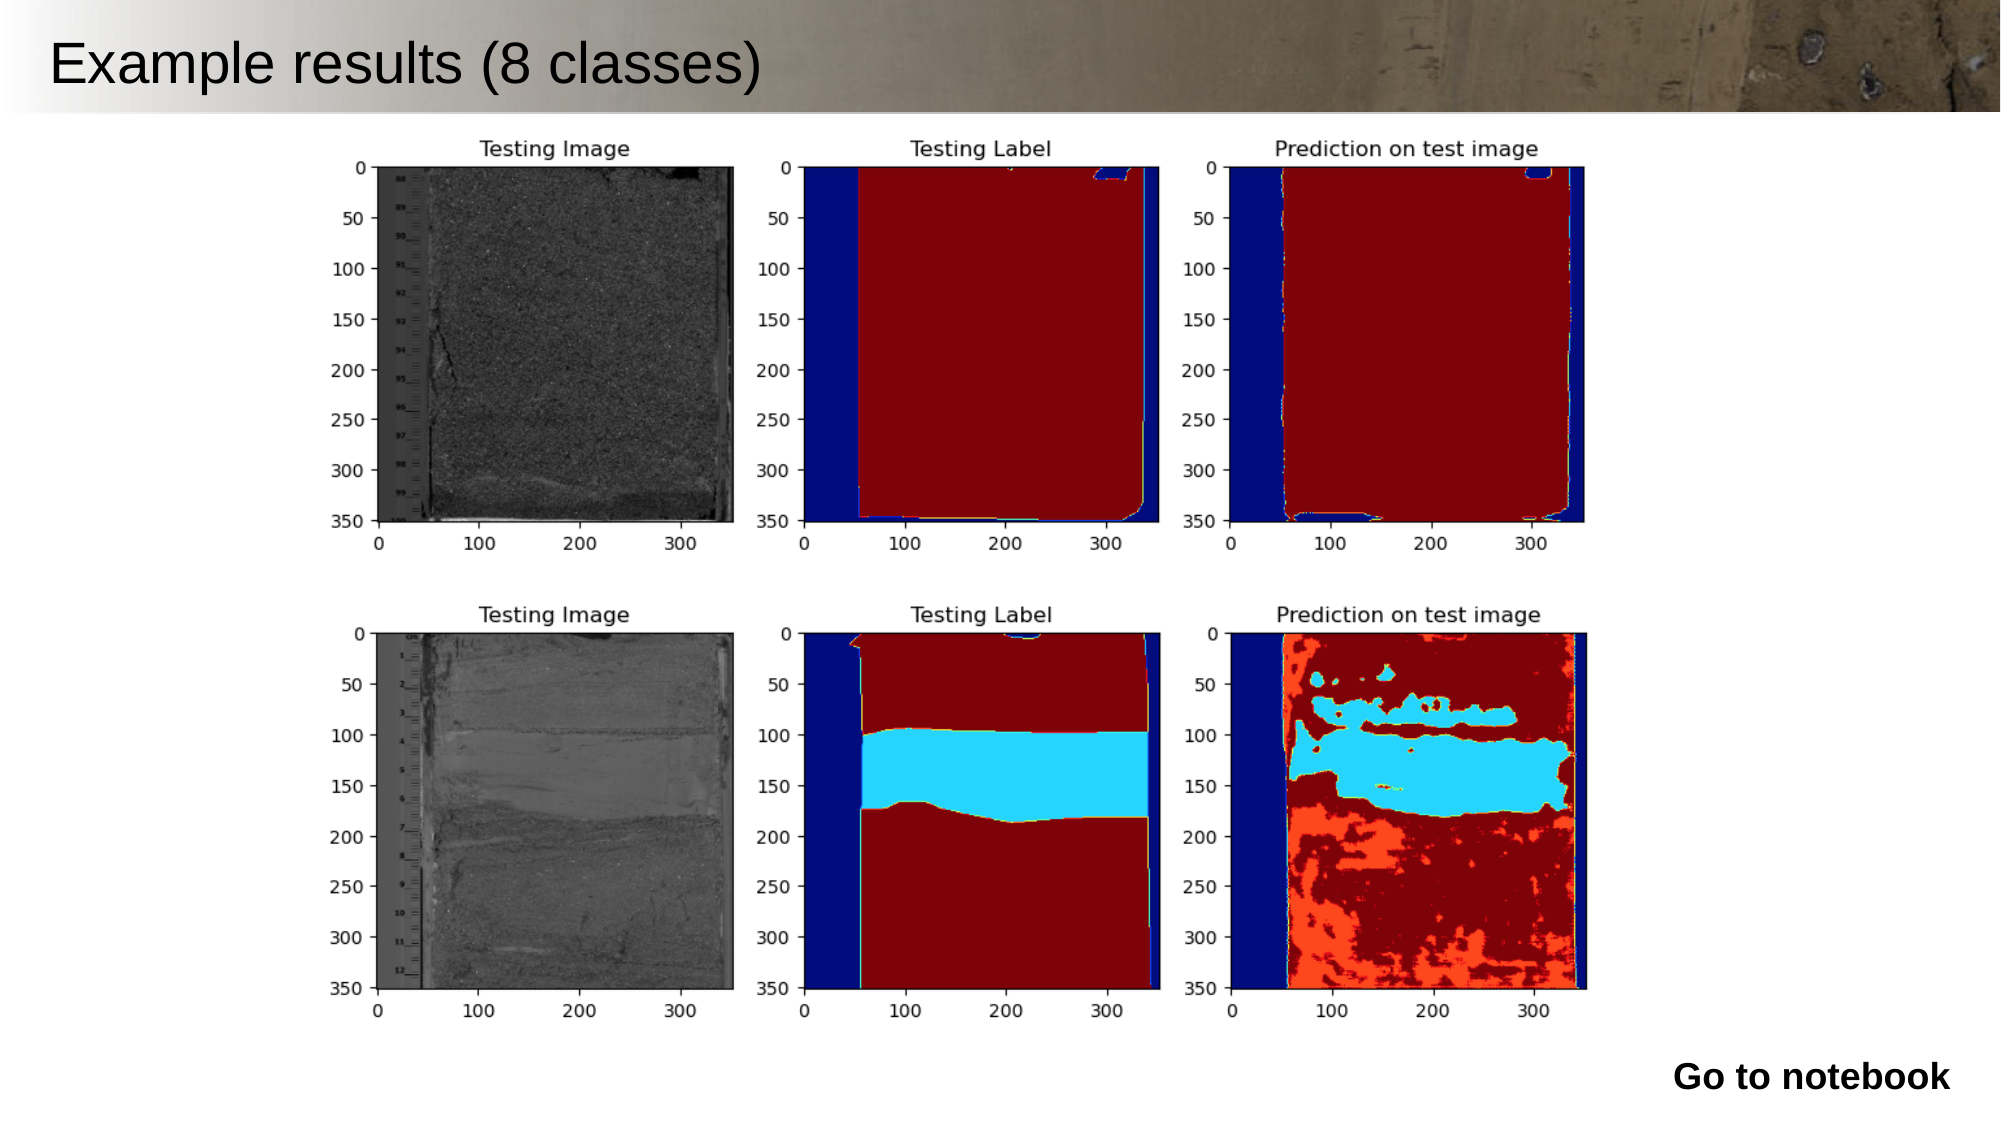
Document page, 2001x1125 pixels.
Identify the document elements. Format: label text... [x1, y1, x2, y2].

picture [319, 595, 1595, 1029]
title Example results (8 classes) [34, 14, 1760, 116]
text_box Go to notebook [1658, 1044, 2000, 1105]
picture [319, 129, 1595, 563]
picture [1487, 0, 2000, 112]
